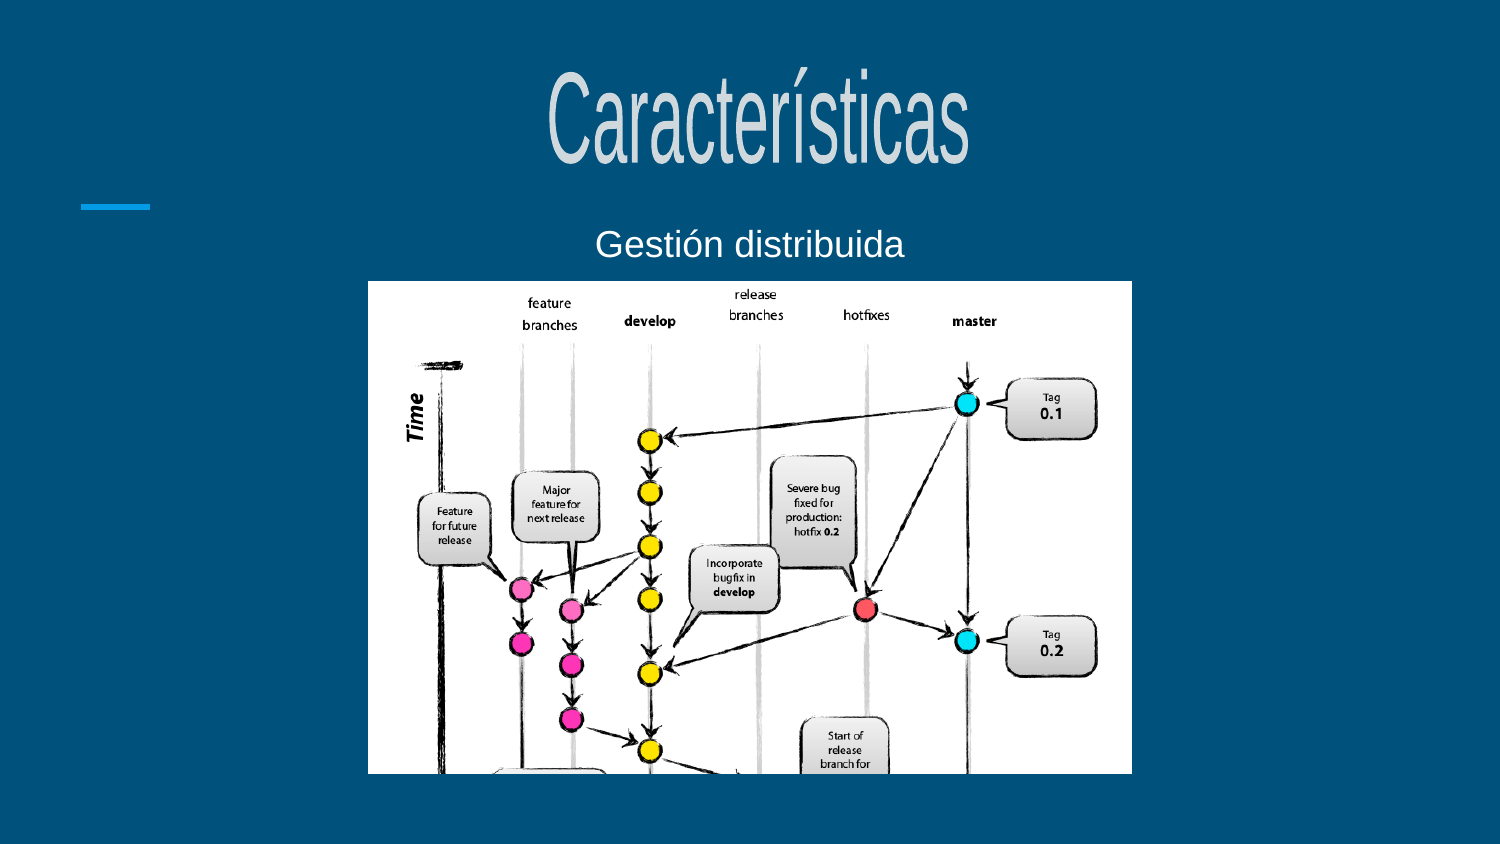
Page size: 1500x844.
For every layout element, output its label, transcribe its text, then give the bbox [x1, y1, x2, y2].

picture [595, 93, 627, 163]
picture [874, 93, 901, 163]
text_box Gestión distribuida [394, 205, 1106, 279]
picture [862, 94, 866, 162]
picture [652, 93, 683, 163]
picture [841, 79, 856, 163]
picture [862, 69, 866, 79]
picture [632, 93, 647, 162]
picture [797, 94, 801, 162]
picture [774, 93, 788, 162]
picture [369, 282, 1131, 773]
picture [810, 93, 837, 163]
picture [795, 68, 807, 86]
picture [550, 73, 589, 163]
picture [906, 93, 938, 163]
picture [941, 93, 967, 163]
picture [717, 79, 733, 163]
picture [737, 93, 765, 163]
picture [687, 93, 713, 163]
